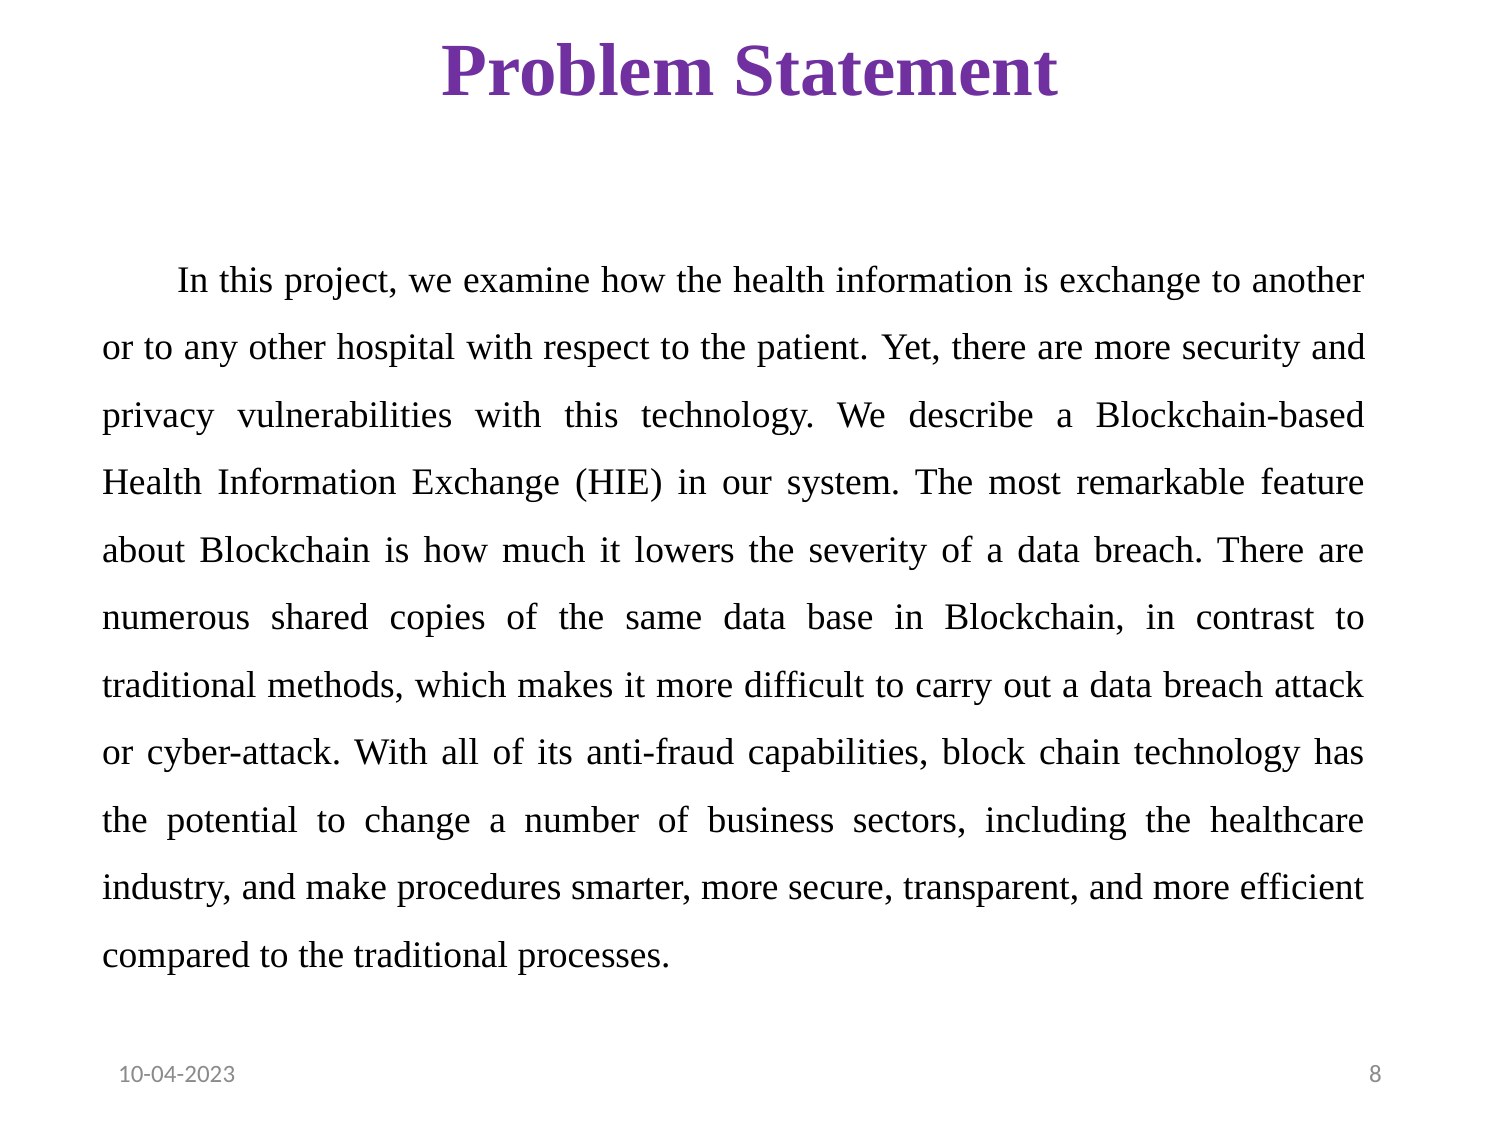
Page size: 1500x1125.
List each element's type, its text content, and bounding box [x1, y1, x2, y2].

text_box In this project, we examine how the health information is exchange to another or to any other hospital with respect to the patient. Yet, there are more security and privacy vulnerabilities with this technology. We describe a Blockchain-based Health Information Exchange (HIE) in our system. The most remarkable feature about Blockchain is how much it lowers the severity of a data breach. There are numerous shared copies of the same data base in Blockchain, in contrast to traditional methods, which makes it more difficult to carry out a data breach attack or cyber-attack. With all of its anti-fraud capabilities, block chain technology has the potential to change a number of business sectors, including the healthcare industry, and make procedures smarter, more secure, transparent, and more efficient compared to the traditional processes. [87, 224, 1382, 982]
title Problem Statement [103, 27, 1397, 115]
slide_number 8 [1059, 1042, 1397, 1103]
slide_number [103, 1042, 441, 1103]
